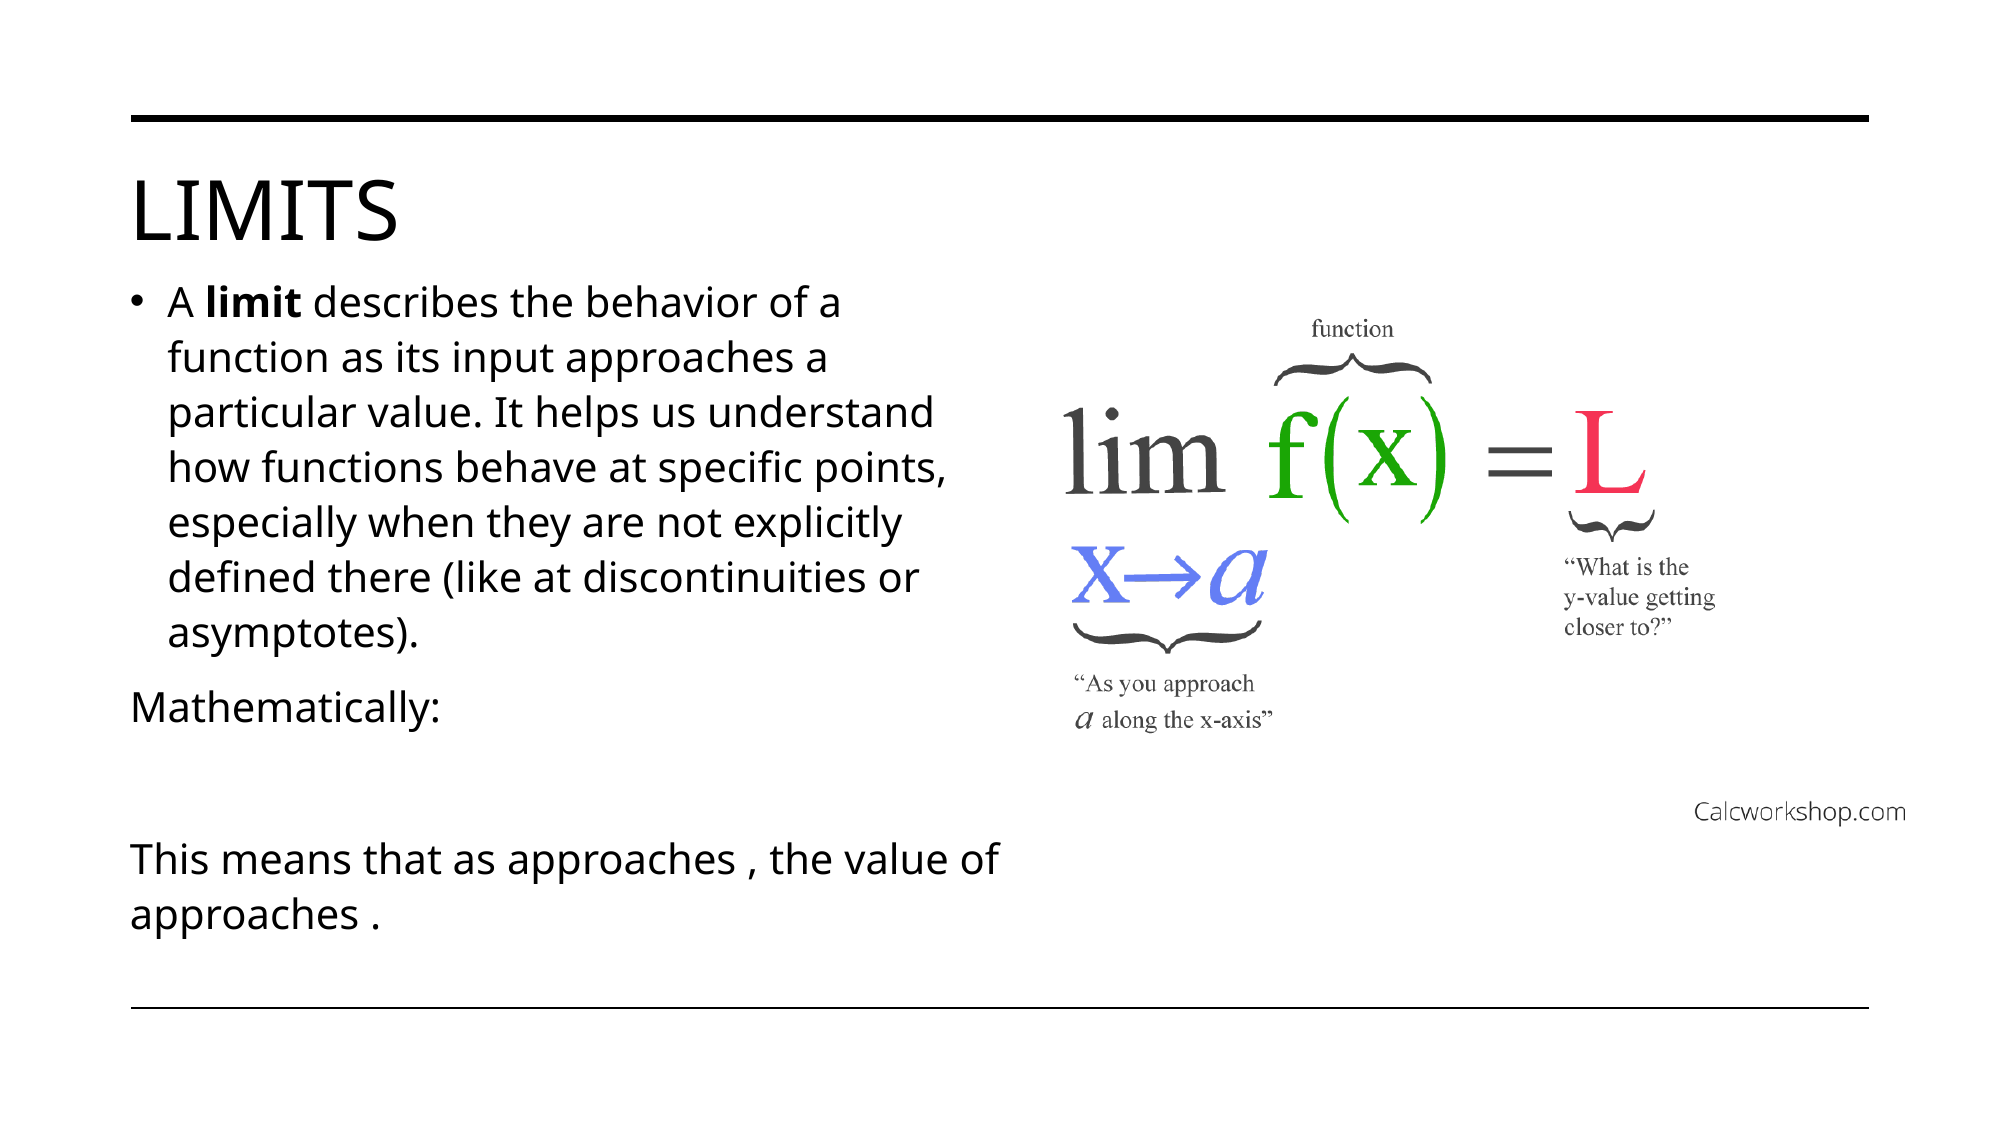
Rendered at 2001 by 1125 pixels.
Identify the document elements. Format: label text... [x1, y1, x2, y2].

picture [839, 226, 1909, 829]
title Limits [114, 149, 1869, 365]
